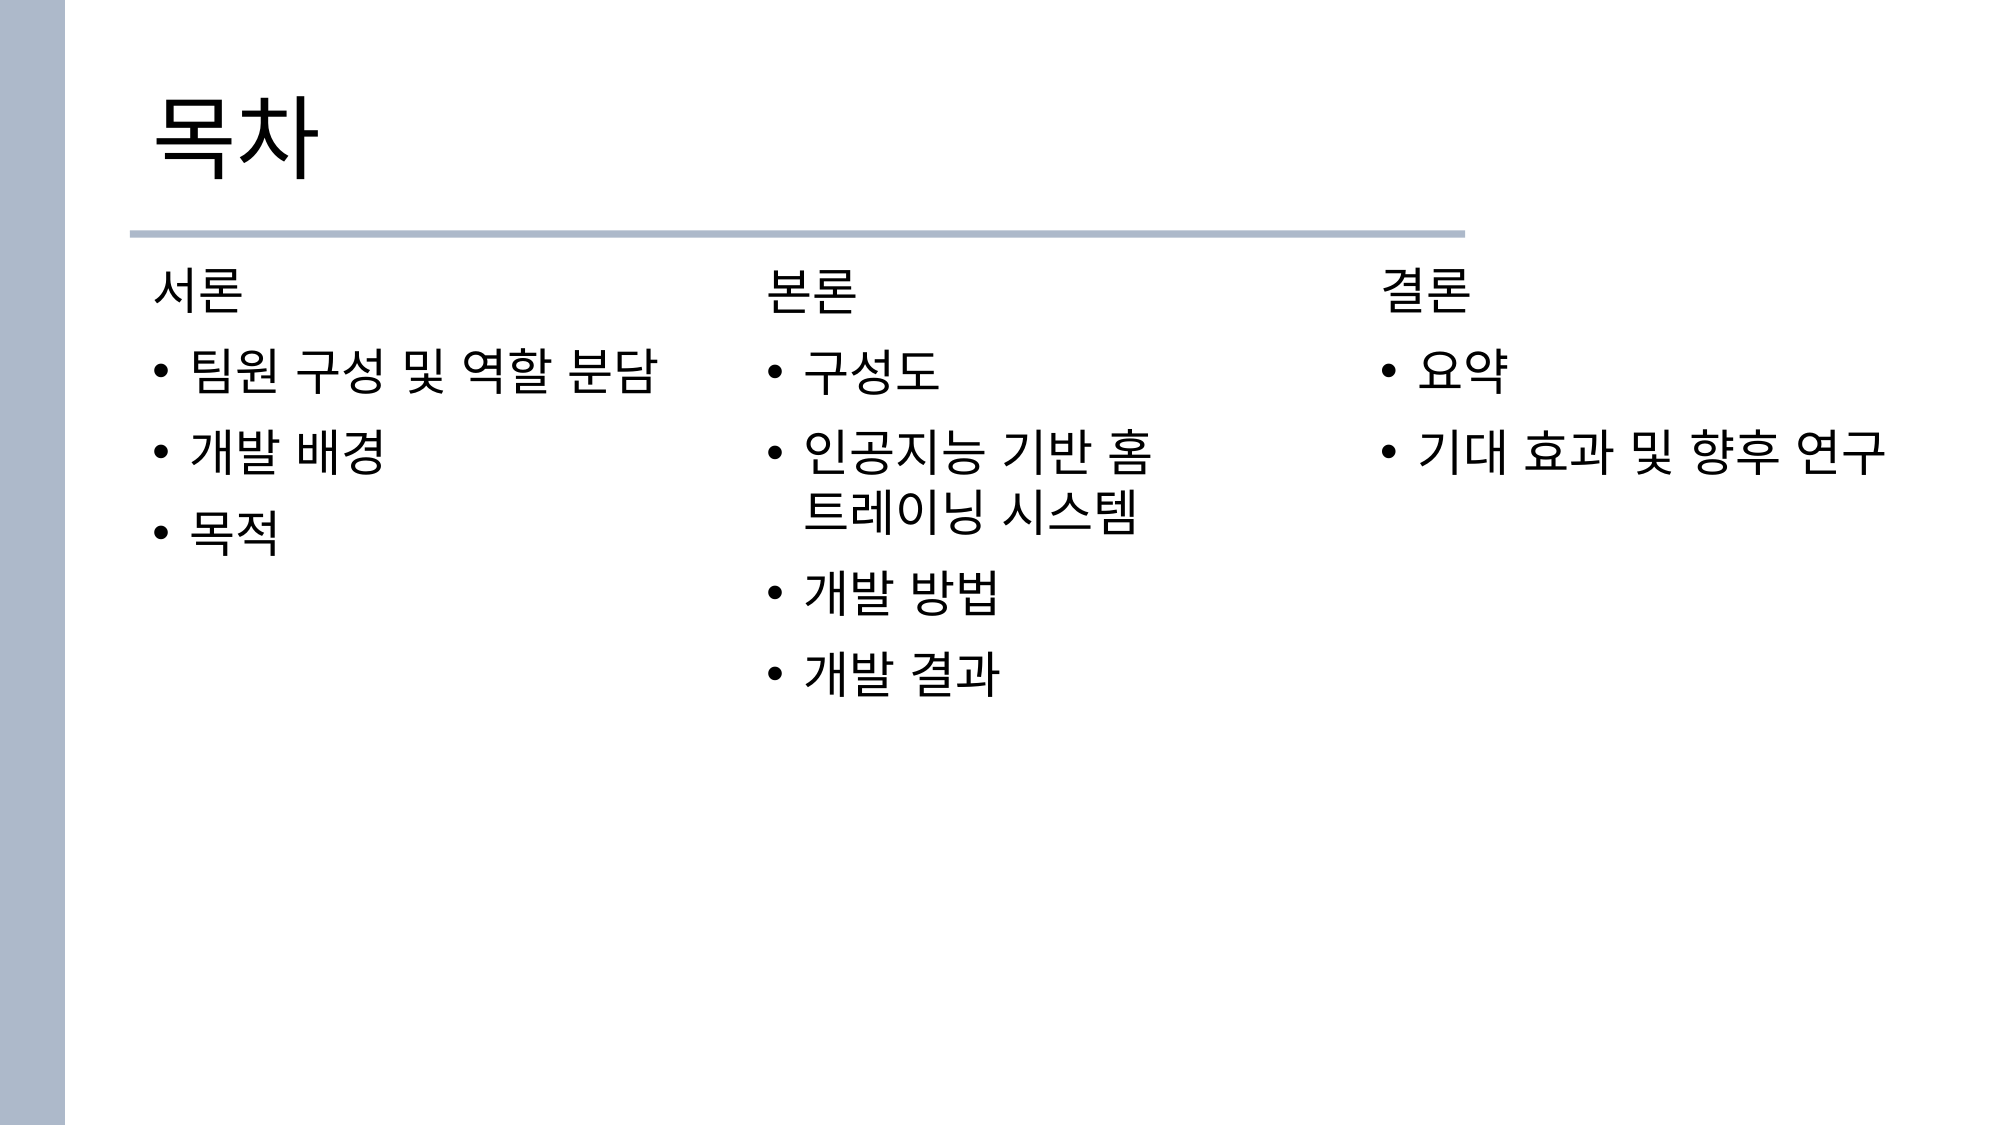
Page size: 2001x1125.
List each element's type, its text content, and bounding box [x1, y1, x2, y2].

list 서론 팀원 구성 및 역할 분담 개발 배경 목적 [137, 252, 751, 1032]
title 목차 [137, 59, 1863, 227]
text_box 결론 요약 기대 효과 및 향후 연구 [1365, 252, 1980, 1032]
text_box 본론 구성도 인공지능 기반 홈 트레이닝 시스템 개발 방법 개발 결과 [751, 252, 1366, 1033]
